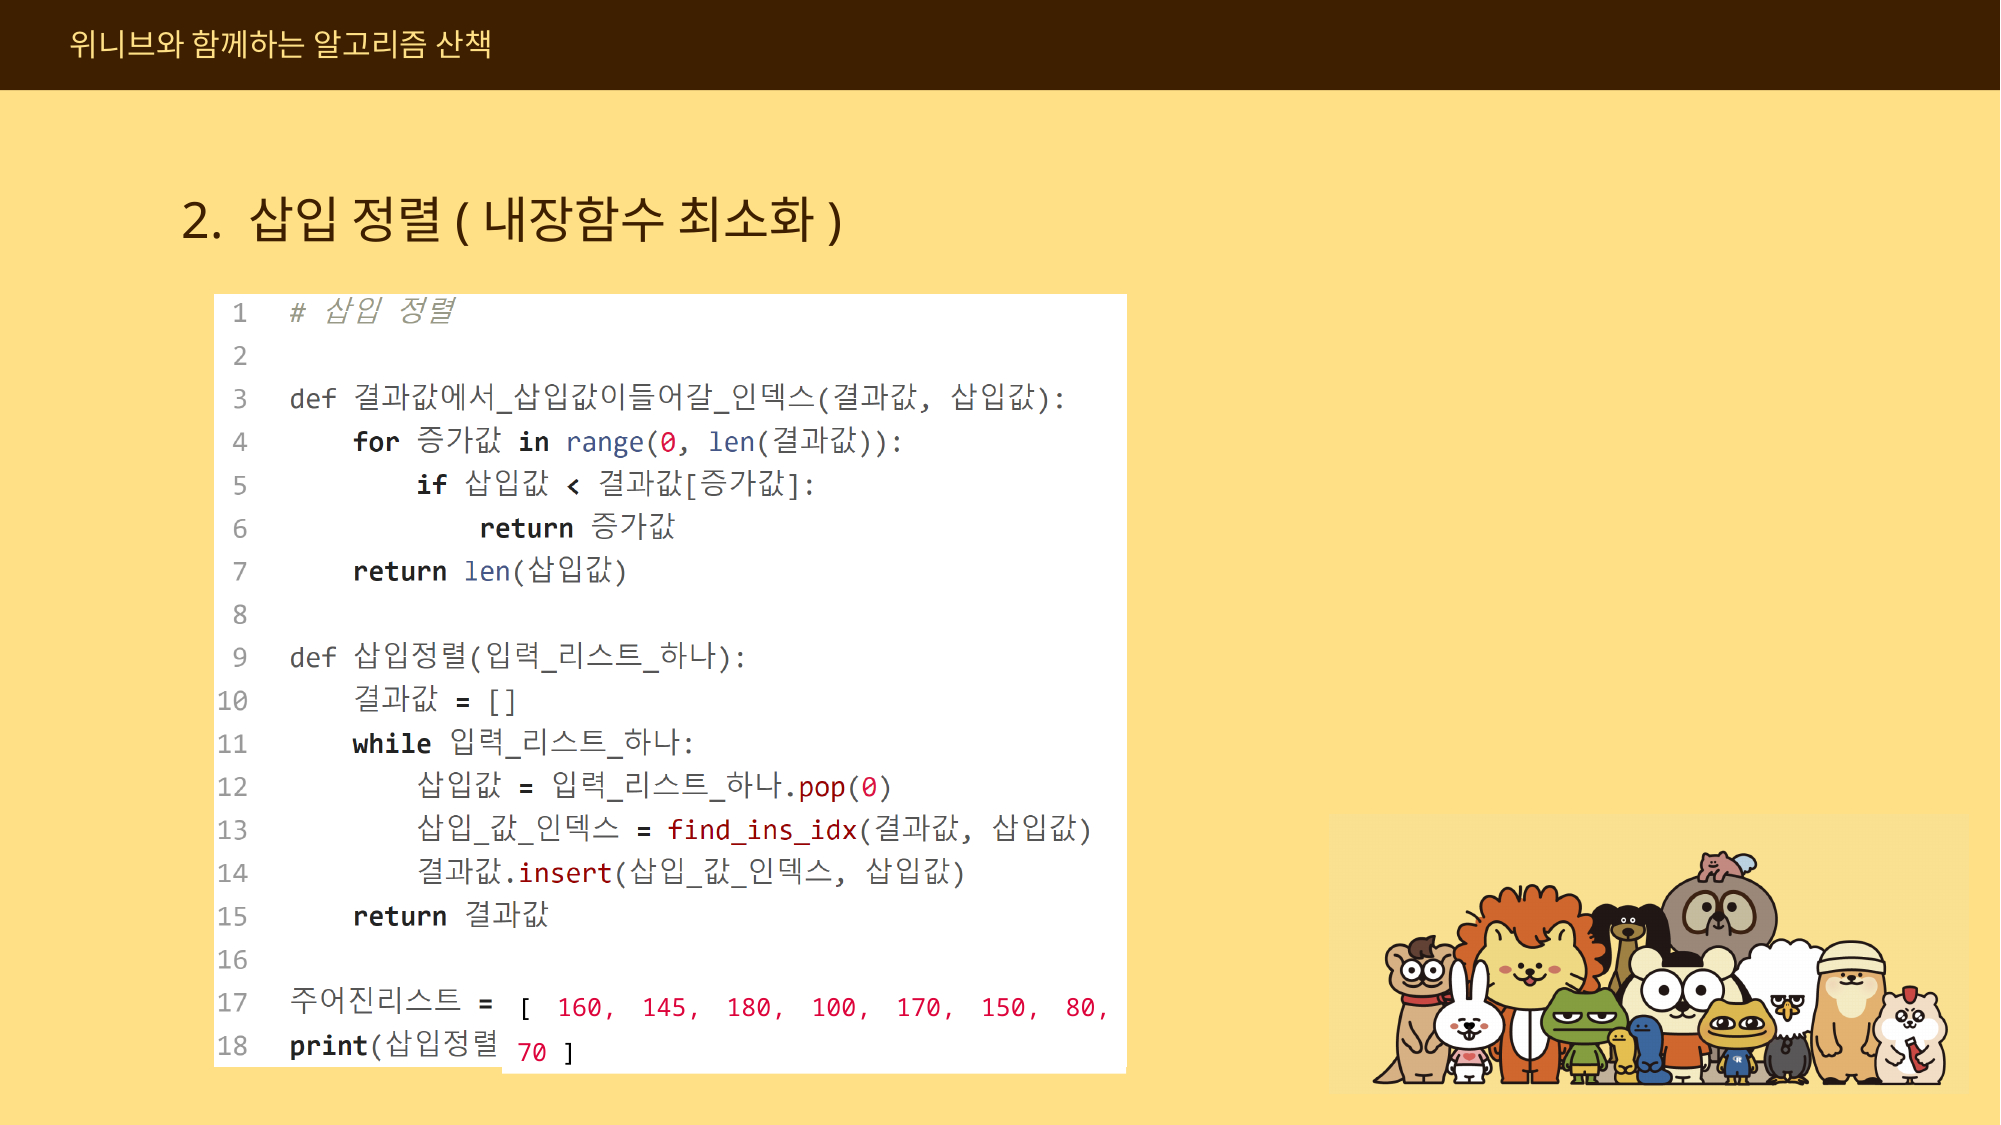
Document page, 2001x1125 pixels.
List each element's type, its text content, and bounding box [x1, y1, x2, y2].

picture [213, 294, 1127, 1068]
picture [1329, 814, 1970, 1094]
text_box [0, 0, 2000, 91]
text_box 2. 삽입 정렬(내장함수 최소화) [166, 181, 1497, 257]
text_box 위니브와 함께하는 알고리즘 산책 [54, 17, 805, 71]
